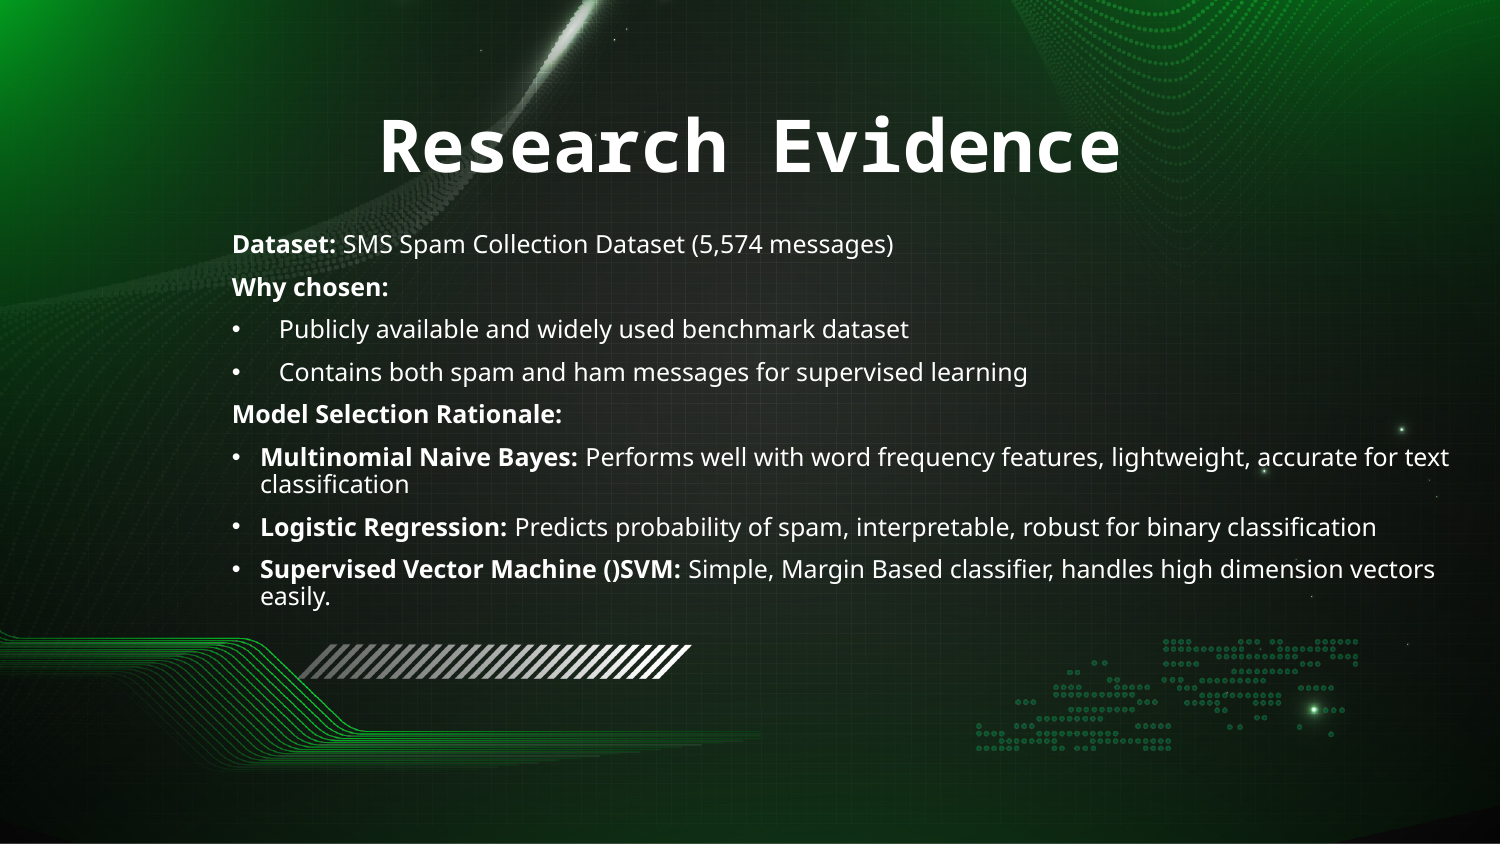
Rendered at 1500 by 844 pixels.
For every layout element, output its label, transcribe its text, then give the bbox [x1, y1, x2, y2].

picture [0, 0, 1500, 844]
list Dataset: SMS Spam Collection Dataset (5,574 messages) Why chosen: Publicly available and widely used benchmark dataset Contains both spam and ham messages for supervised learning Model Selection Rationale: Multinomial Naive Bayes: Performs well with word frequency features, lightweight, accurate for text classification Logistic Regression: Predicts probability of spam, interpretable, robust for binary classification Supervised Vector Machine ()SVM: Simple, Margin Based classifier, handles high dimension vectors easily. [216, 174, 1480, 729]
title Research Evidence [118, 90, 1382, 208]
